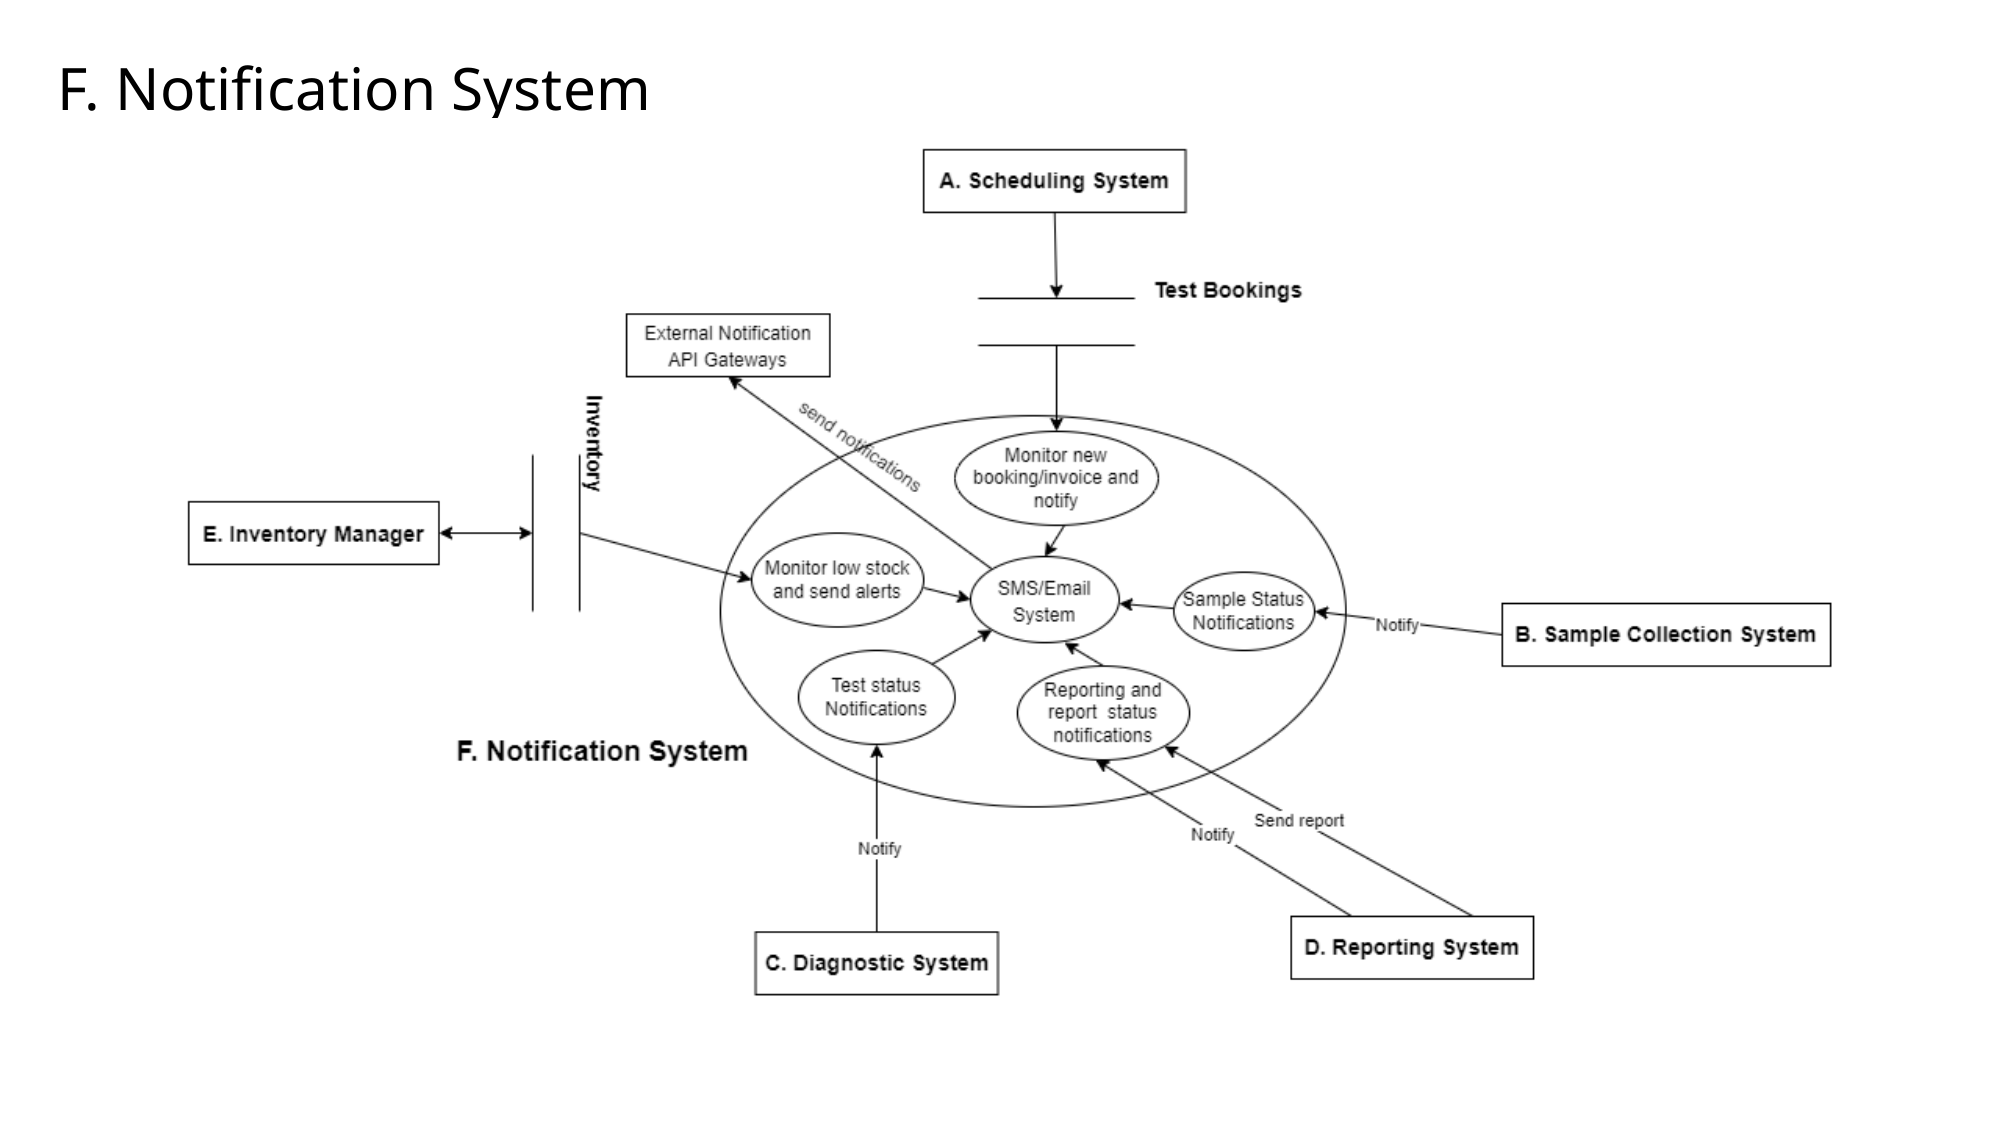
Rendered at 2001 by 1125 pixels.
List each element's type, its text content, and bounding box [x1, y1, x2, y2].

picture [157, 118, 1863, 1027]
title F. Notification System [42, 51, 1768, 132]
